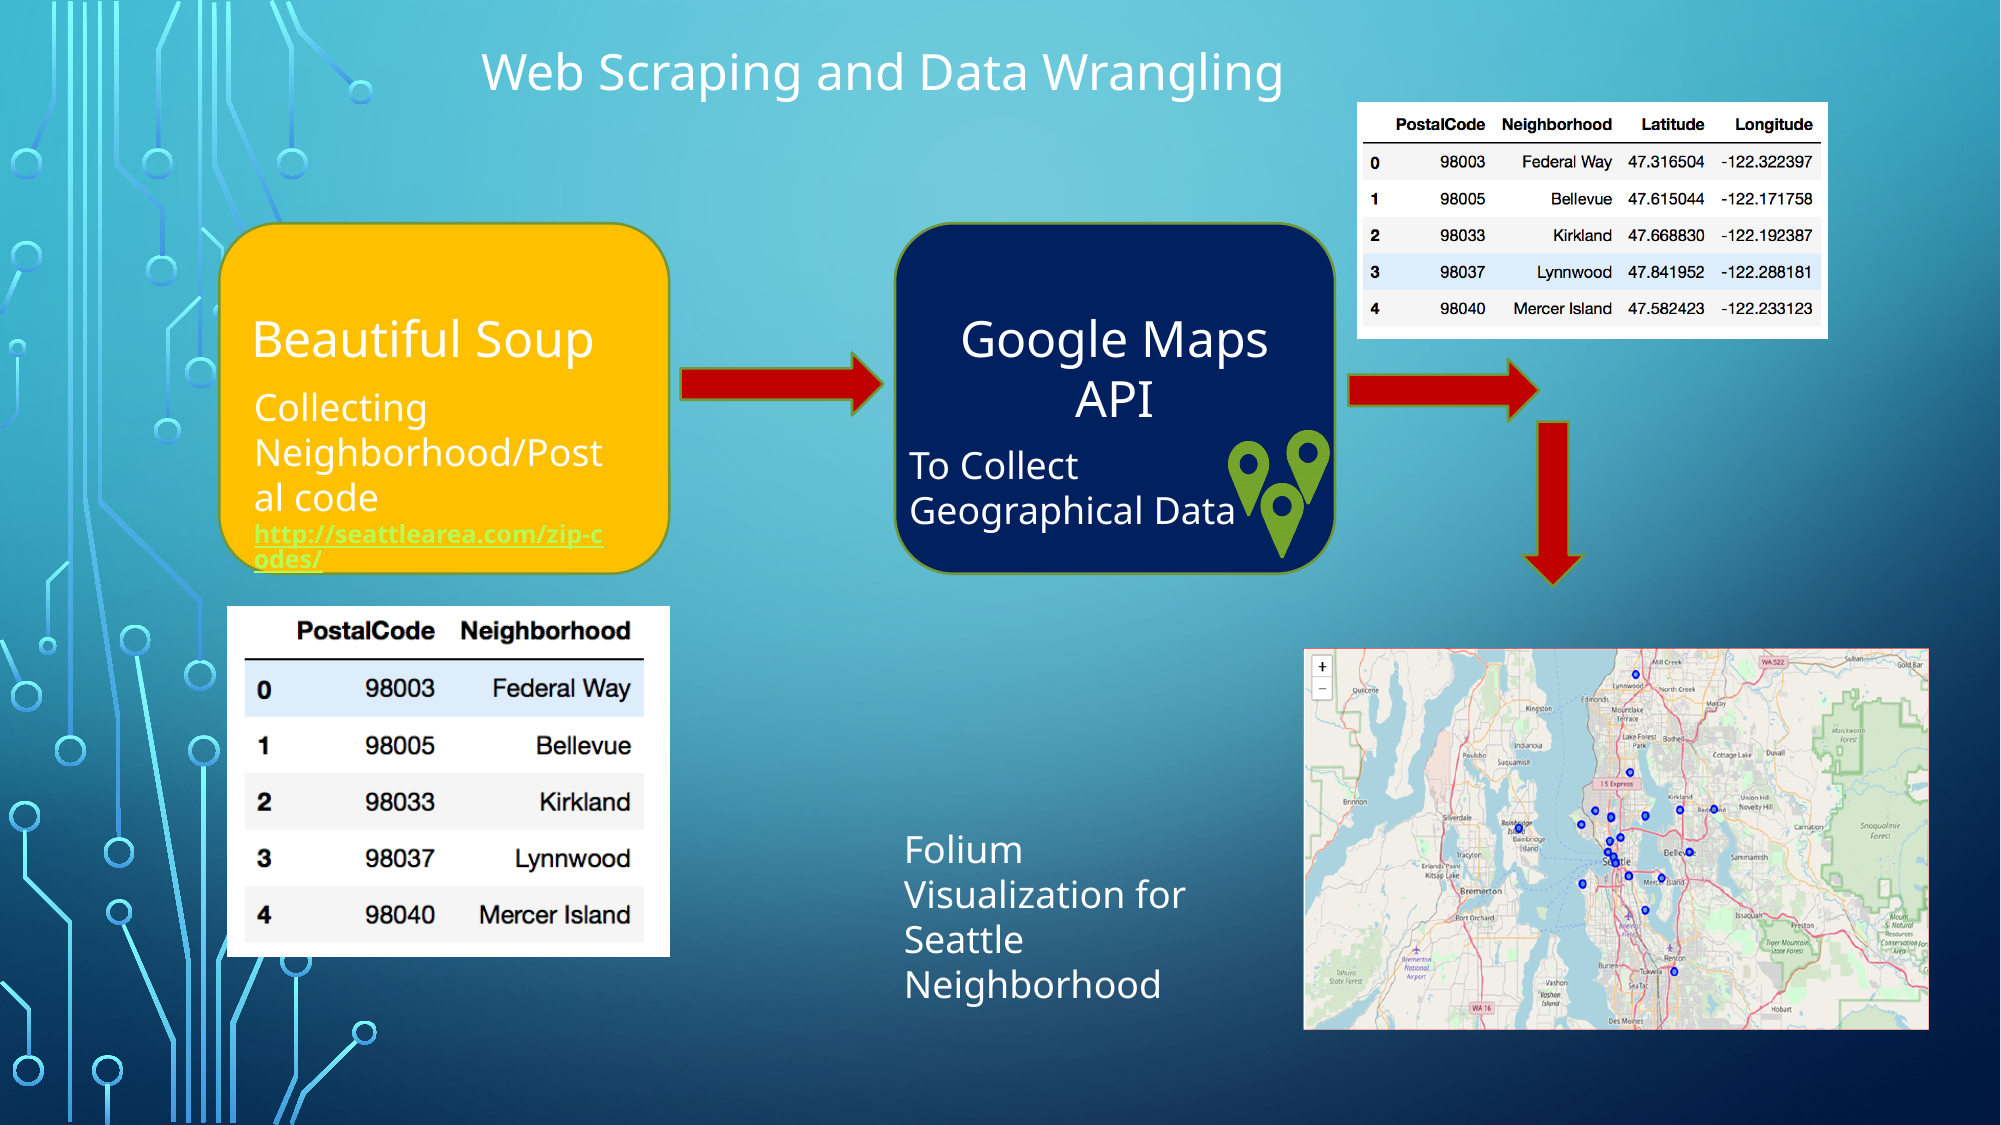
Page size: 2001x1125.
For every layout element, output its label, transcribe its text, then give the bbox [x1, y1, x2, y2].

text_box Beautiful Soup [217, 221, 671, 574]
text_box To Collect Geographical Data [894, 434, 1232, 540]
picture [1357, 102, 1828, 339]
text_box Collecting Neighborhood/Postal code http://seattlearea.com/zip-codes/ [239, 376, 626, 605]
text_box Web Scraping and Data Wrangling [466, 32, 1482, 108]
picture [1201, 414, 1358, 574]
text_box [1520, 420, 1586, 588]
picture [1303, 648, 1930, 1030]
text_box Folium Visualization for Seattle Neighborhood [888, 818, 1262, 1014]
text_box Google Maps API [893, 221, 1337, 522]
text_box [679, 351, 885, 417]
text_box [1347, 357, 1541, 423]
text_box Google Maps API [899, 540, 1288, 576]
picture [227, 605, 670, 957]
